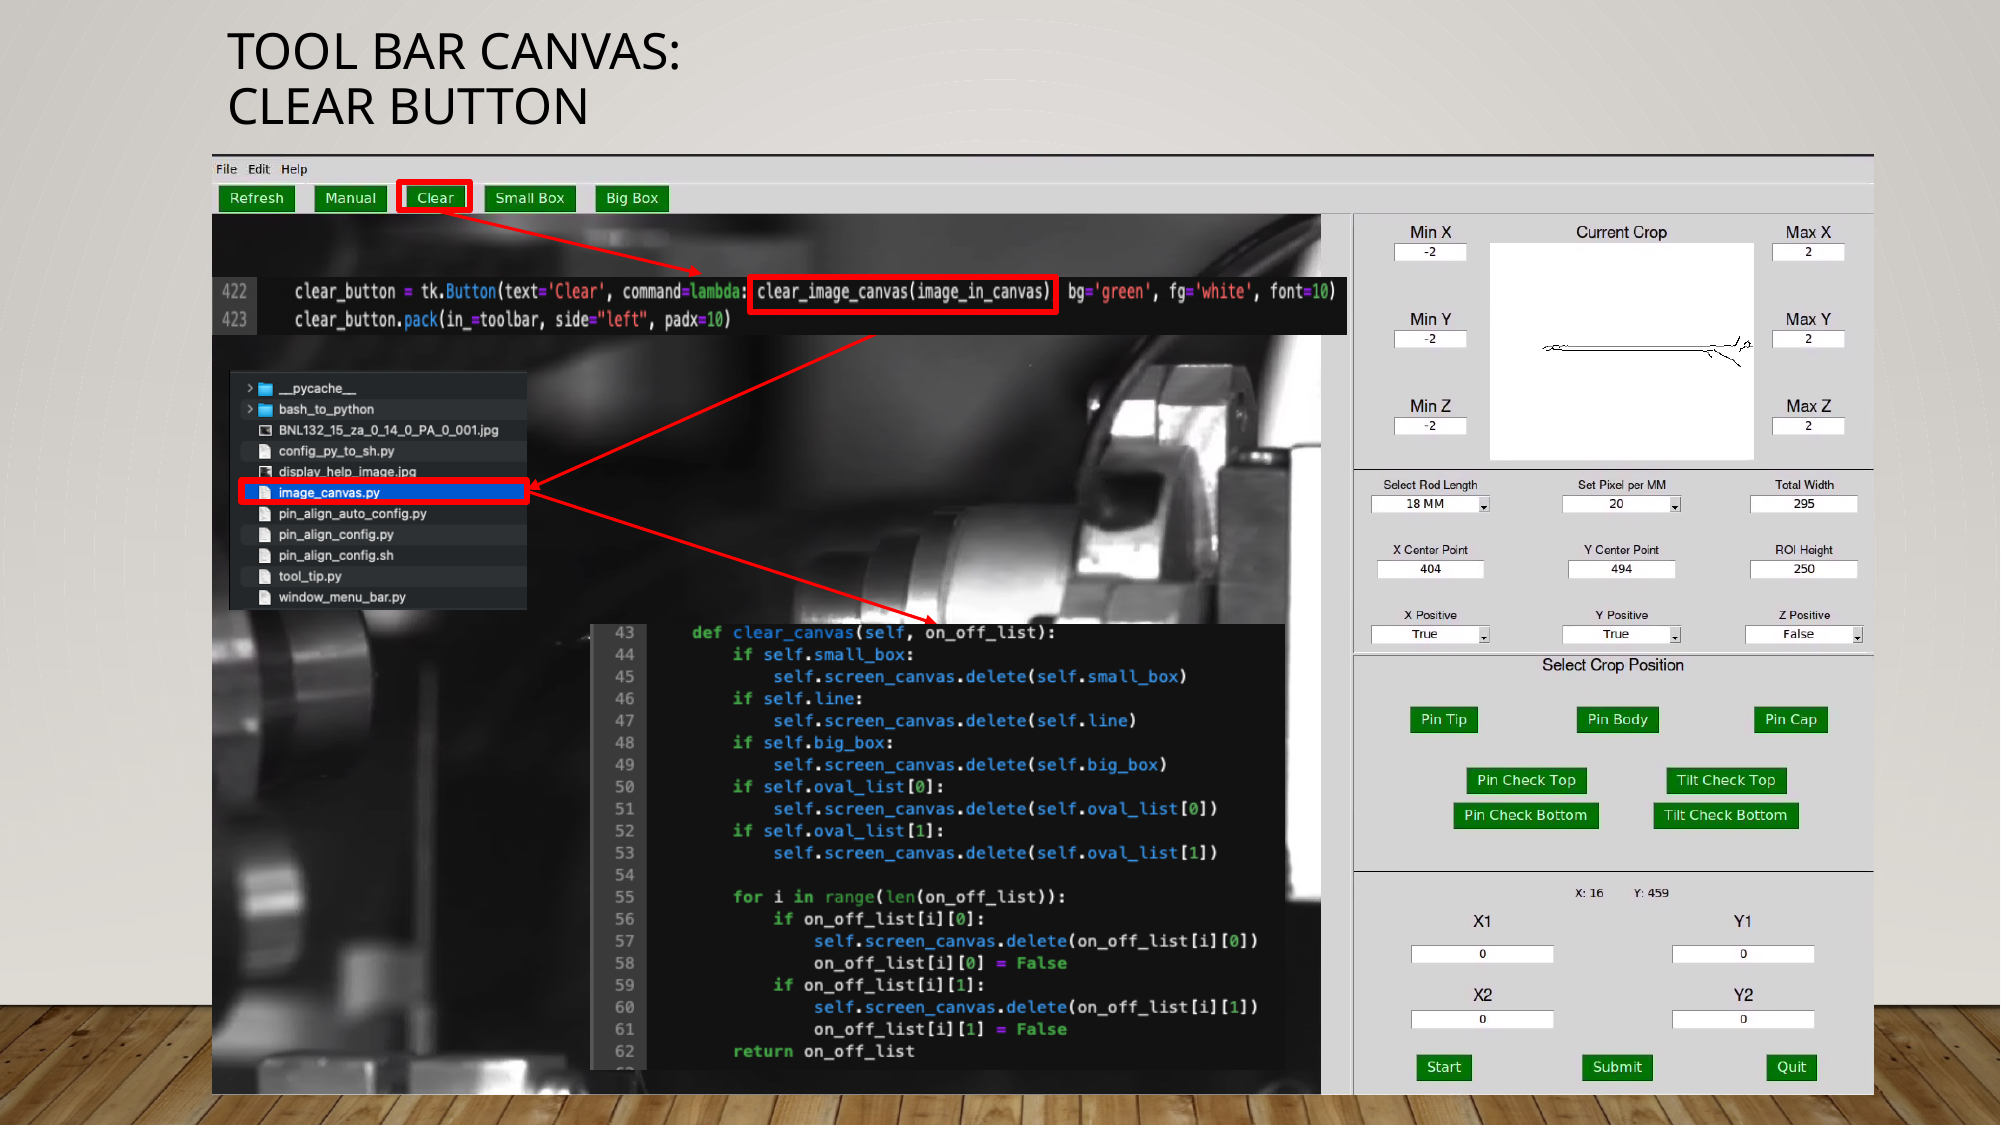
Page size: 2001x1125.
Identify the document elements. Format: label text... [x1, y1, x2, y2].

picture [0, 1005, 2000, 1125]
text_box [434, 210, 703, 275]
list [211, 153, 1875, 1095]
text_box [526, 335, 938, 490]
title Tool Bar Canvas: Clear Button [212, 19, 1788, 144]
picture [228, 369, 528, 611]
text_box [526, 490, 938, 625]
picture [211, 276, 1347, 335]
picture [589, 624, 1286, 1070]
